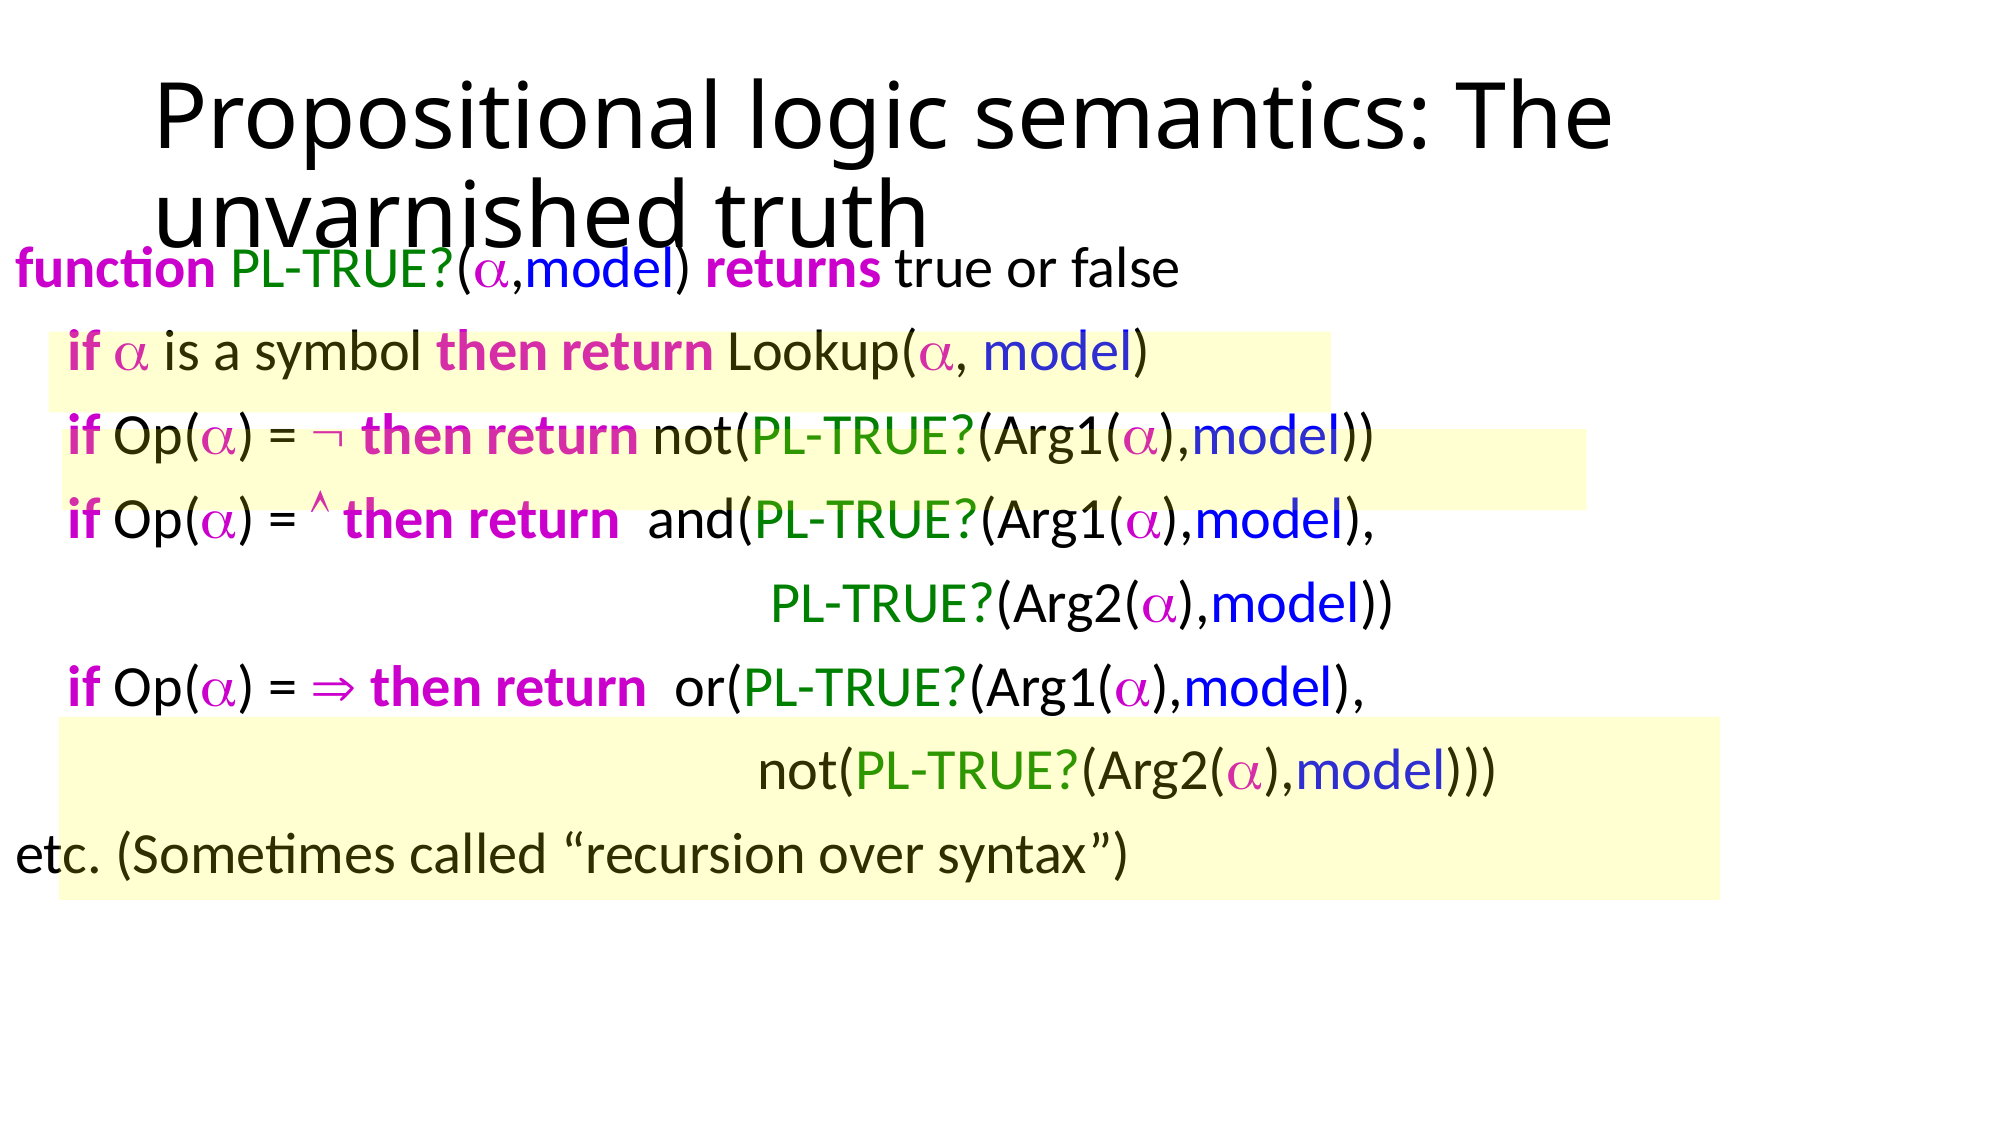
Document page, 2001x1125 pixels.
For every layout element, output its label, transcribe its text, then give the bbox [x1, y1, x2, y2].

list function PL-TRUE?(,model) returns true or false if  is a symbol then return Lookup(, model) if Op() =  then return not(PL-TRUE?(Arg1(),model)) if Op() =  then return and(PL-TRUE?(Arg1(),model), PL-TRUE?(Arg2(),model)) if Op() =  then return or(PL-TRUE?(Arg1(),model), not(PL-TRUE?(Arg2(),model))) etc. (Sometimes called “recursion over syntax”) [0, 229, 2000, 1005]
text_box [58, 716, 1721, 900]
text_box [62, 429, 1587, 511]
title Propositional logic semantics: The unvarnished truth [137, 59, 1863, 229]
text_box [48, 331, 1332, 413]
